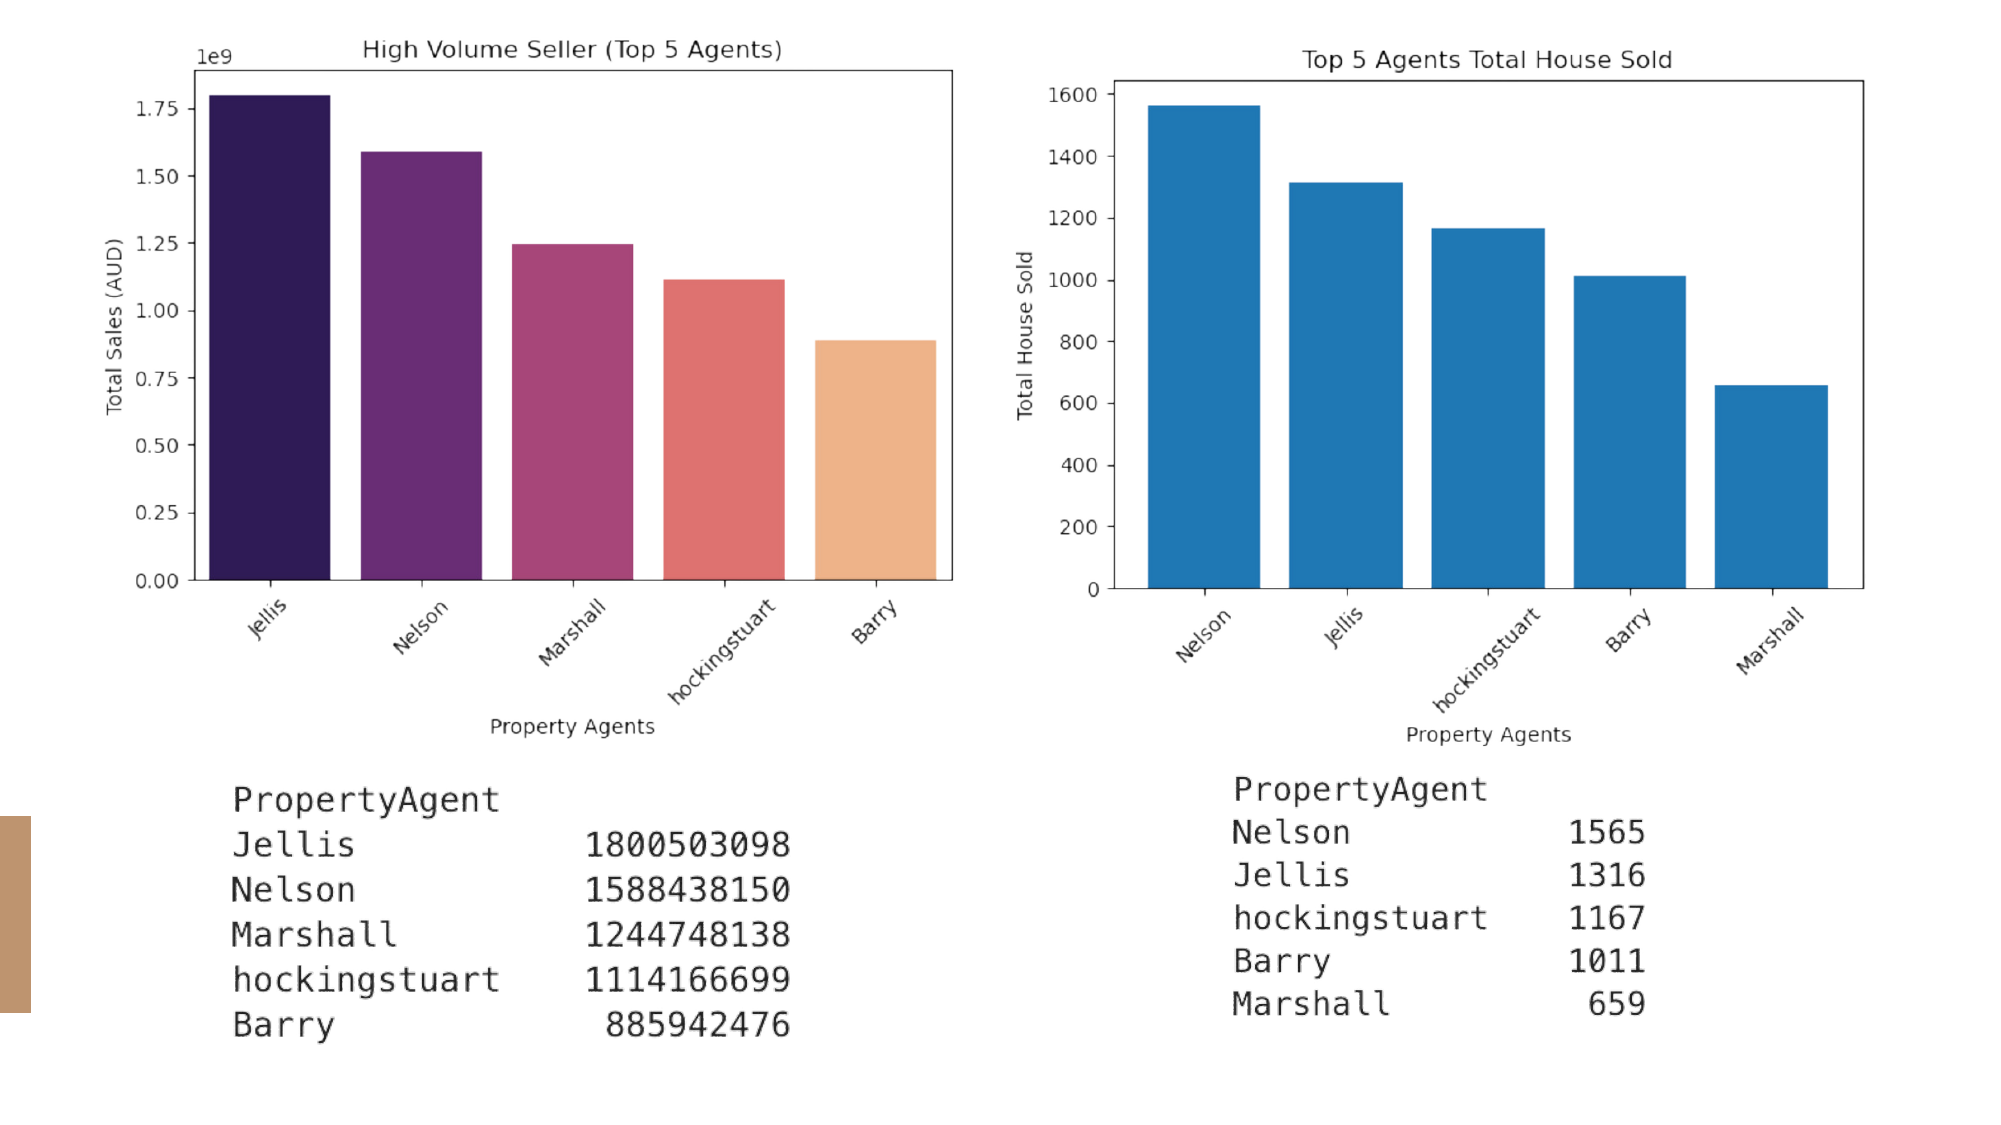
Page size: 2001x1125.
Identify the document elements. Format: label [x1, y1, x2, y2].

text_box [201, 763, 828, 1054]
text_box [0, 815, 32, 1013]
text_box [1211, 763, 1689, 1033]
text_box [1002, 27, 1898, 755]
text_box [66, 27, 1000, 755]
